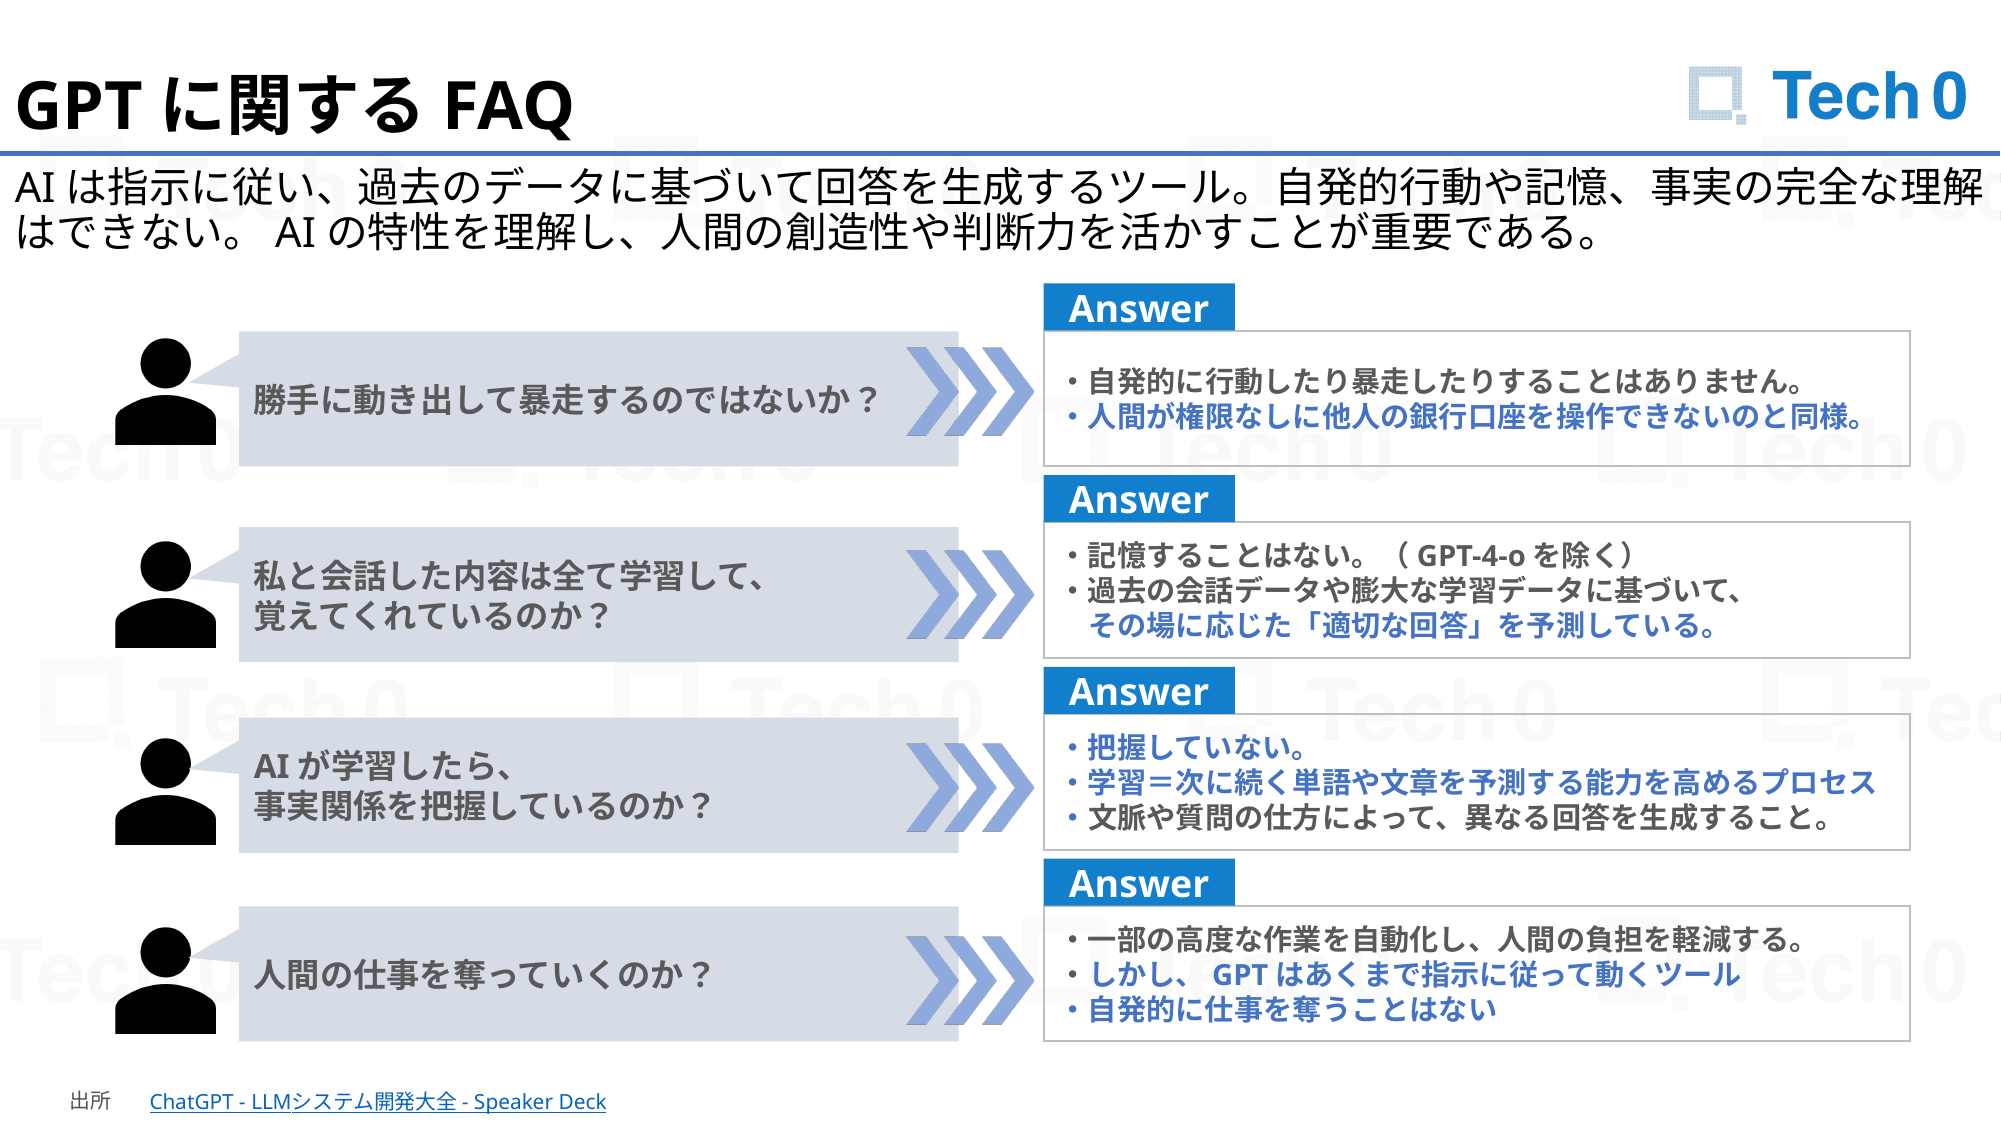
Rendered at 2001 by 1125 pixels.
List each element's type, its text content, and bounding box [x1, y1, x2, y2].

text_box Answer [1043, 474, 1236, 523]
text_box ・一部の高度な作業を自動化し、人間の負担を軽減する。 ・しかし、GPTはあくまで指示に従って動くツール ・自発的に仕事を奪うことはない [1045, 905, 1911, 1042]
list GPTに関するFAQ [0, 0, 2000, 152]
picture [894, 316, 1045, 467]
list ChatGPT - LLMシステム開発大全 - Speaker Deck [134, 1081, 956, 1122]
text_box 私と会話した内容は全て学習して、 覚えてくれているのか？ [241, 526, 894, 664]
text_box Answer [1043, 858, 1236, 907]
text_box ・把握していない。 ・学習＝次に続く単語や文章を予測する能力を高めるプロセス ・文脈や質問の仕方によって、異なる回答を生成すること。 [1045, 713, 1911, 851]
picture [90, 716, 241, 867]
picture [894, 519, 1045, 670]
picture [90, 519, 241, 670]
picture [90, 316, 241, 467]
text_box AIが学習したら、 事実関係を把握しているのか？ [241, 716, 894, 854]
text_box ・記憶することはない。（GPT-4-oを除く） ・過去の会話データや膨大な学習データに基づいて、 その場に応じた「適切な回答」を予測している。 [1045, 521, 1911, 659]
picture [90, 905, 241, 1056]
picture [894, 905, 1045, 1056]
picture [894, 712, 1045, 863]
text_box Answer [1043, 666, 1236, 715]
text_box 勝手に動き出して暴走するのではないか？ [238, 330, 960, 468]
text_box Answer [1043, 282, 1236, 332]
list AIは指示に従い、過去のデータに基づいて回答を生成するツール。自発的行動や記憶、事実の完全な理解はできない。AIの特性を理解し、人間の創造性や判断力を活かすことが重要である。 [0, 159, 2000, 276]
text_box ・自発的に行動したり暴走したりすることはありません。 ・人間が権限なしに他人の銀行口座を操作できないのと同様。 [1045, 330, 1911, 467]
text_box 人間の仕事を奪っていくのか？ [241, 905, 894, 1043]
